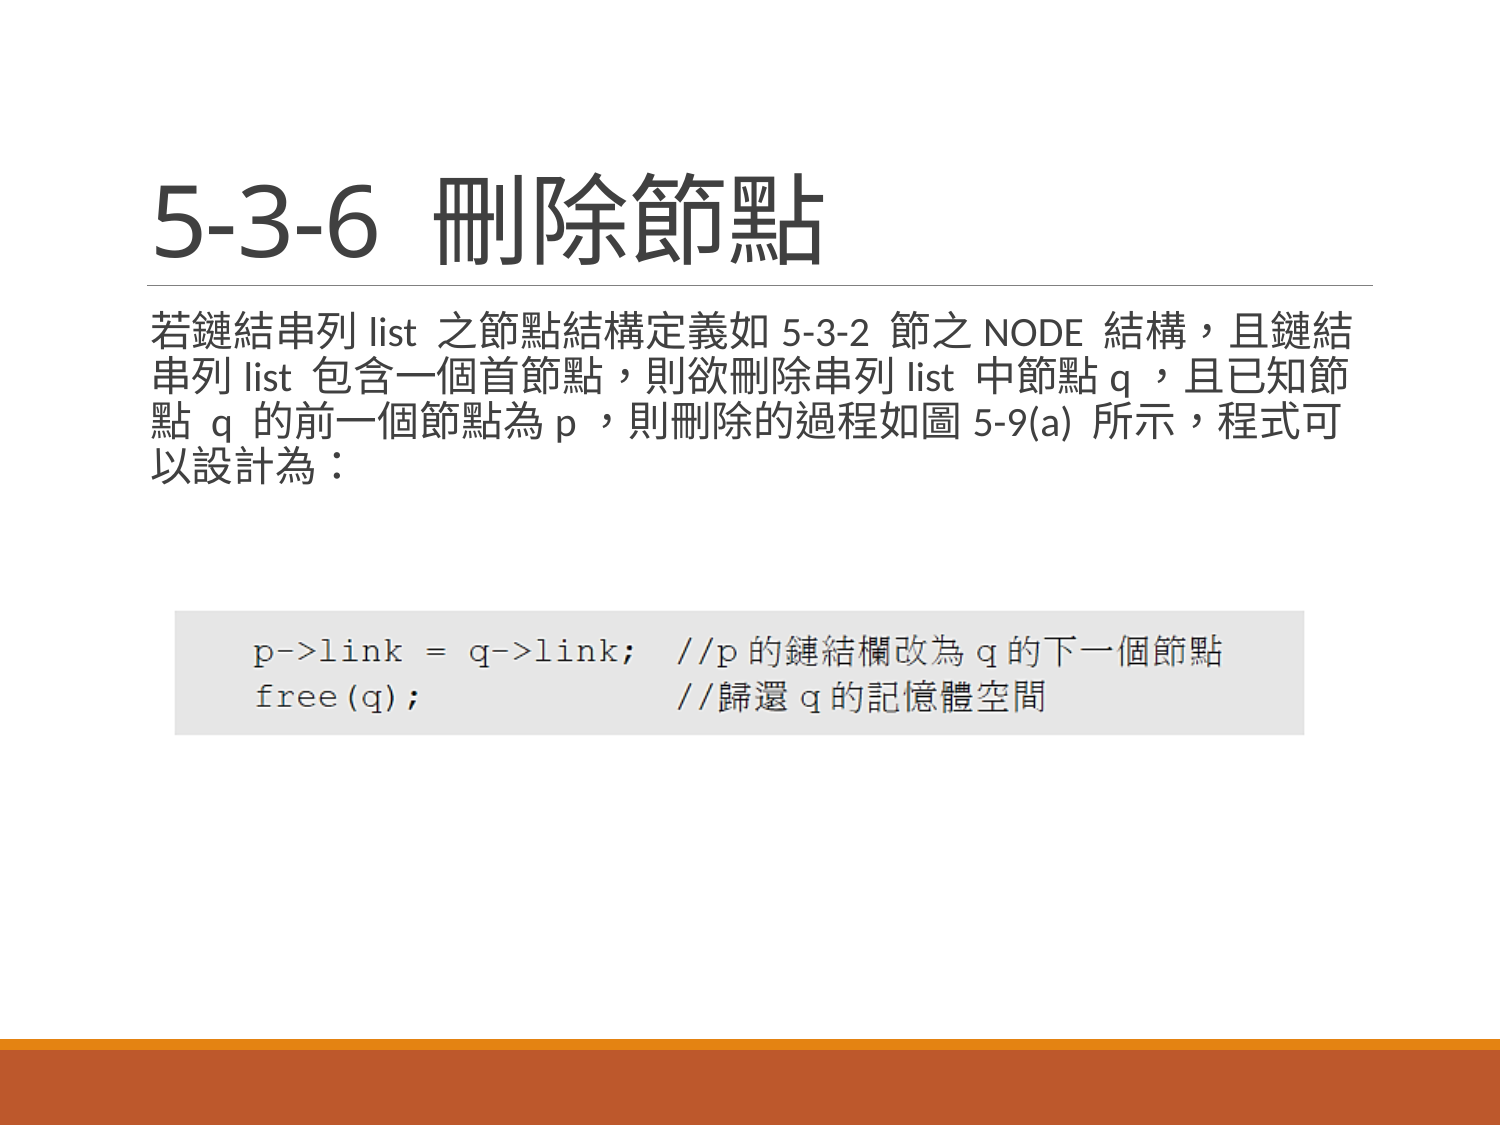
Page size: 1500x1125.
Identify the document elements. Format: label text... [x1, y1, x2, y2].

title 5-3-6 刪除節點 [135, 47, 1373, 285]
list 若鏈結串列list 之節點結構定義如5-3-2 節之NODE 結構，且鏈結串列list 包含一個首節點，則欲刪除串列list 中節點q，且已知節點 q 的前一個節點為p，則刪除的過程如圖5-9(a) 所示，程式可以設計為： [135, 302, 1373, 963]
picture [172, 597, 1328, 752]
